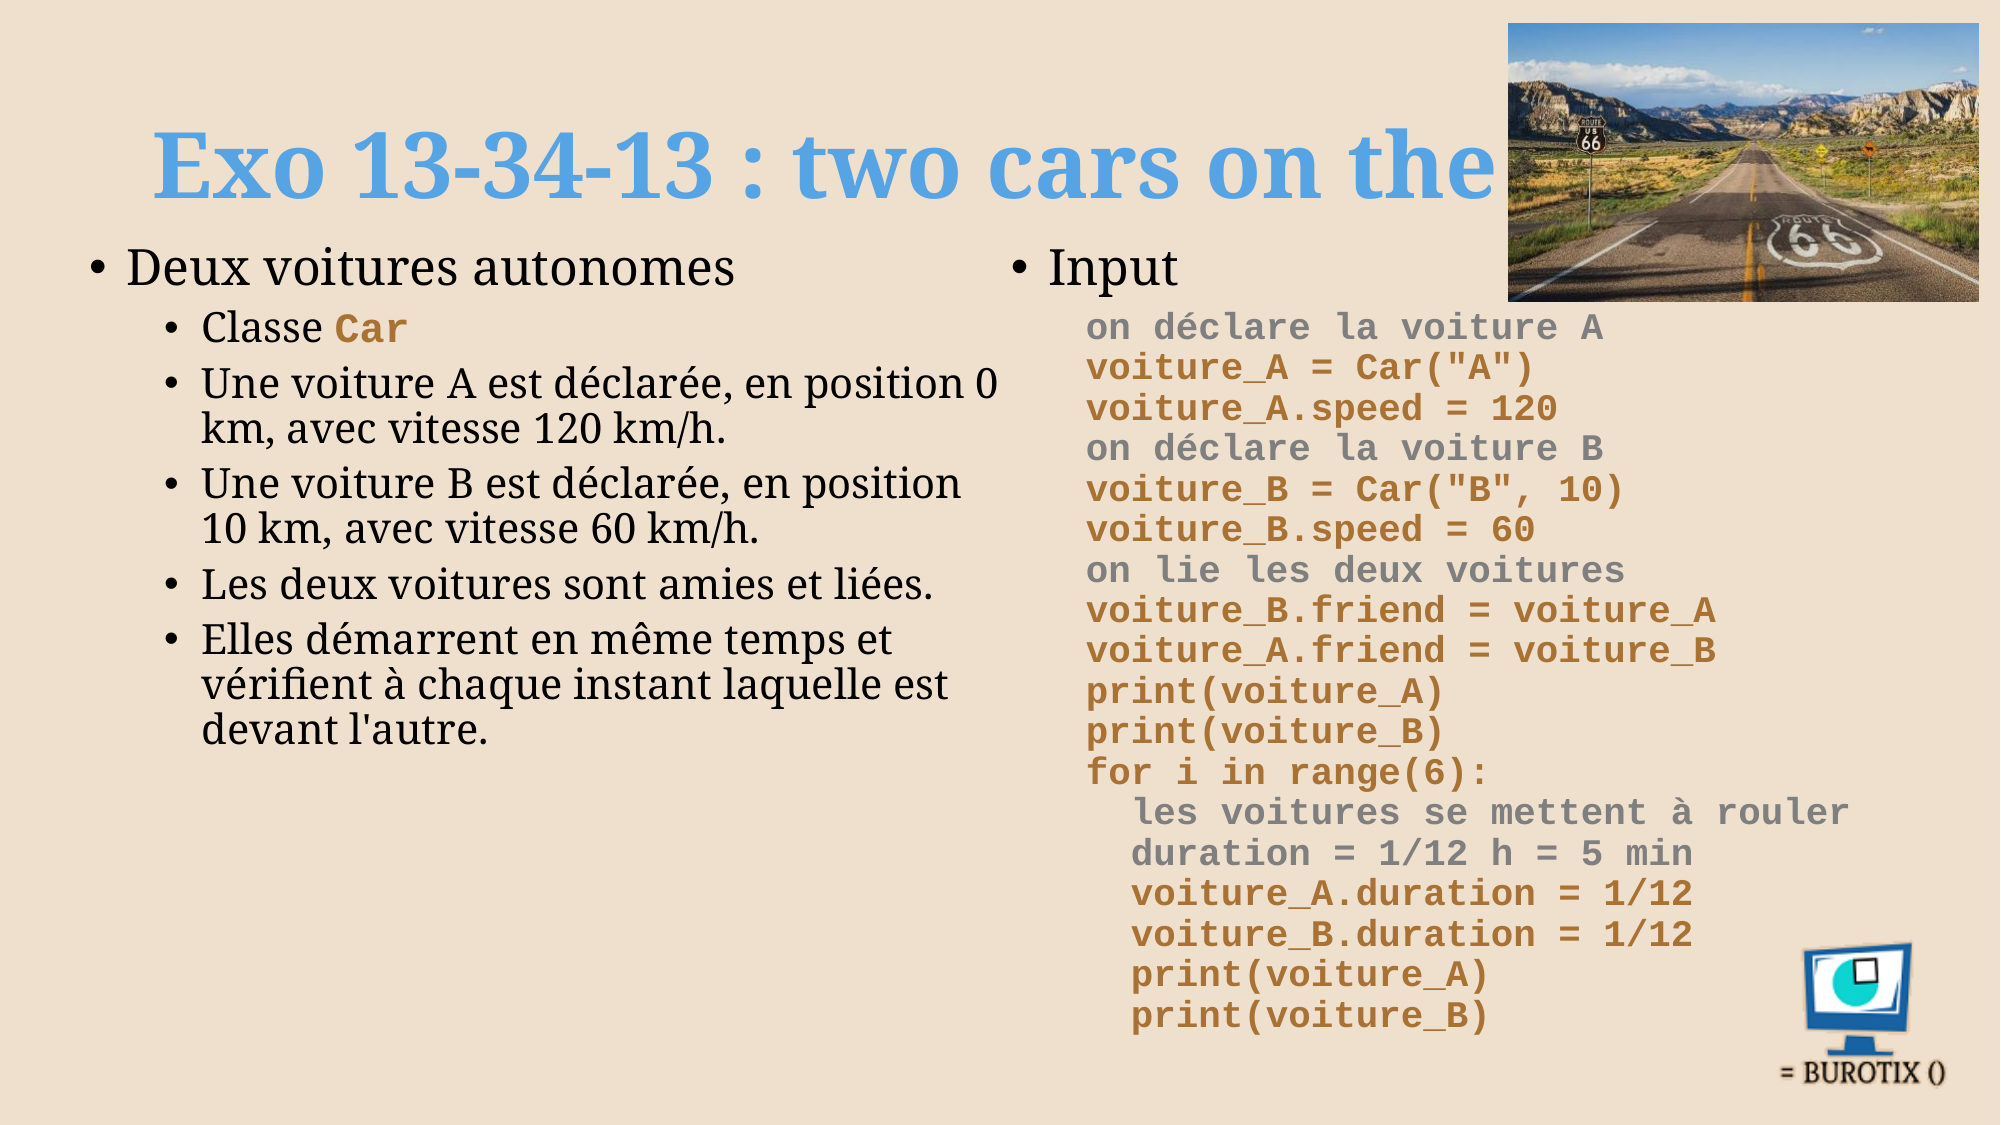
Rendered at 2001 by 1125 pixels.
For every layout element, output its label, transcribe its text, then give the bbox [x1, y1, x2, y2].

picture [1776, 938, 1949, 1089]
picture [1507, 23, 1979, 302]
title Exo 13-34-13 : two cars on the road [137, 59, 1502, 235]
list Deux voitures autonomes Classe Car Une voiture A est déclarée, en position 0 km, avec vitesse 120 km/h. Une voiture B est déclarée, en position 10 km, avec vitesse 60 km/h. Les deux voitures sont amies et liées. Elles démarrent en même temps et vérifient à chaque instant laquelle est devant l'autre. Input on déclare la voiture A voiture_A = Car("A") voiture_A.speed = 120 on déclare la voiture B voiture_B = Car("B", 10) voiture_B.speed = 60 on lie les deux voitures voiture_B.friend = voiture_A voiture_A.friend = voiture_B print(voiture_A) print(voiture_B) for i in range(6): les voitures se mettent à rouler duration = 1/12 h = 5 min voiture_A.duration = 1/12 voiture_B.duration = 1/12 print(voiture_A) print(voiture_B) [74, 235, 1948, 1050]
